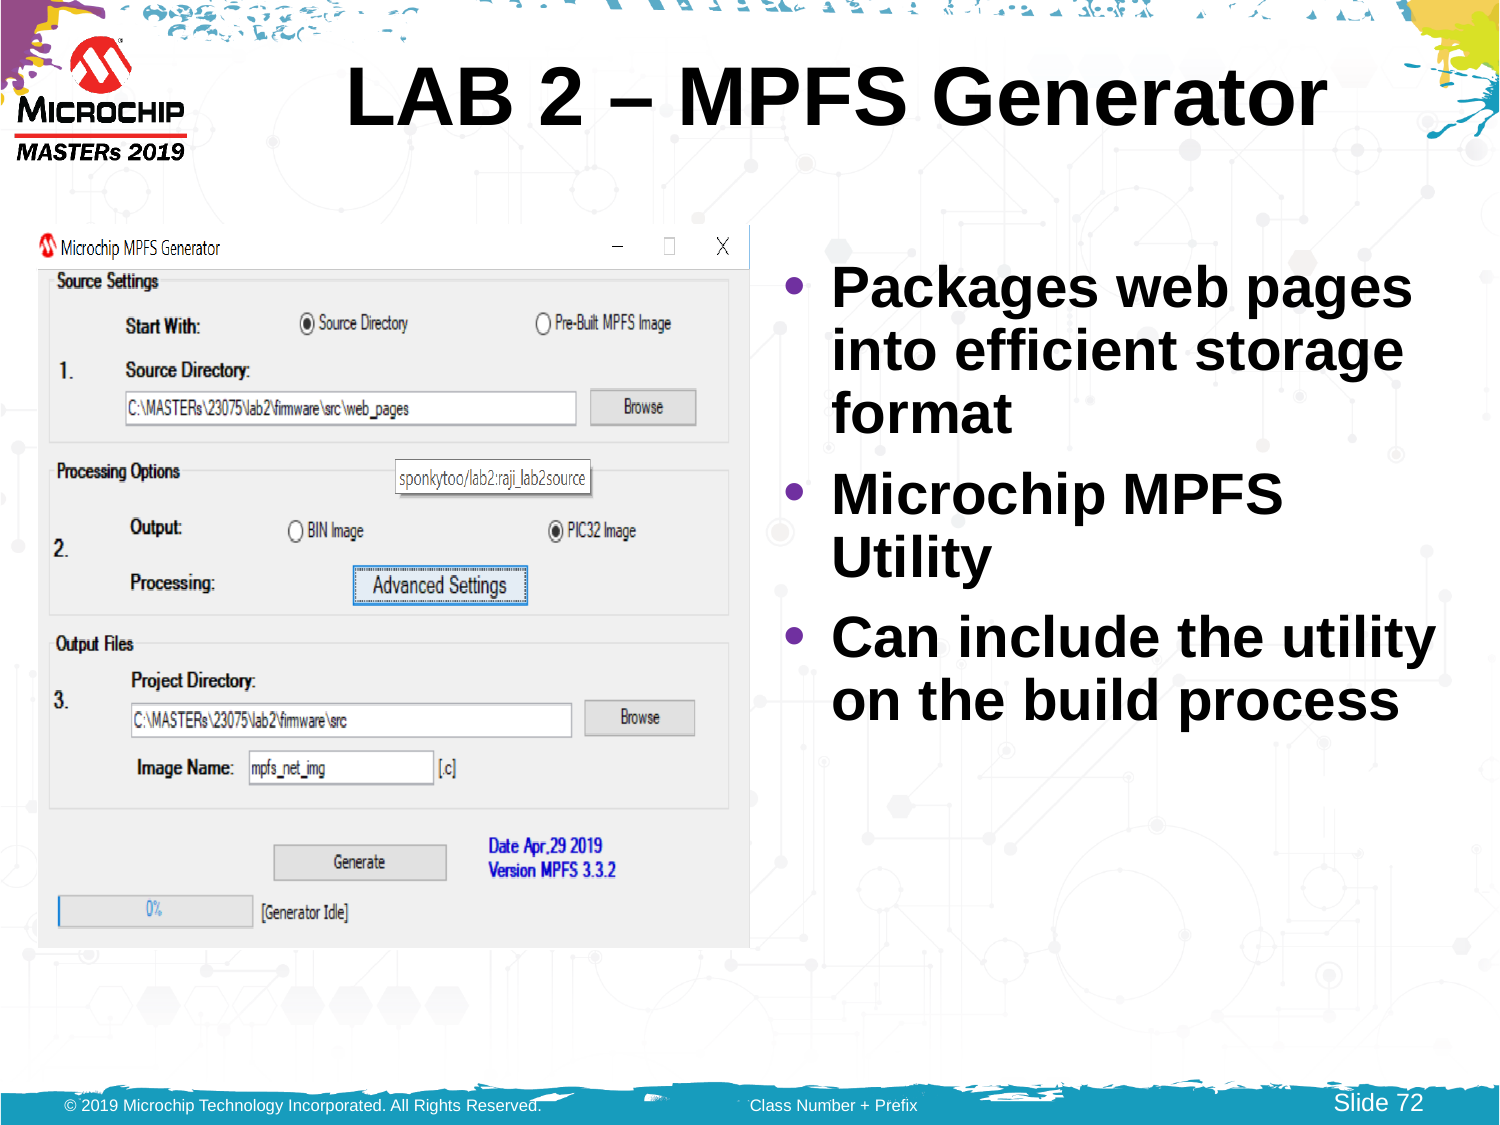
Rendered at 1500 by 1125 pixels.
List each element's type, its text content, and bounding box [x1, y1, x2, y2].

title LAB 2 – MPFS Generator [199, 49, 1476, 154]
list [37, 224, 751, 951]
list Packages web pages into efficient storage format Microchip MPFS Utility Can include the utility on the build process [768, 249, 1476, 993]
picture [0, 0, 1500, 1125]
